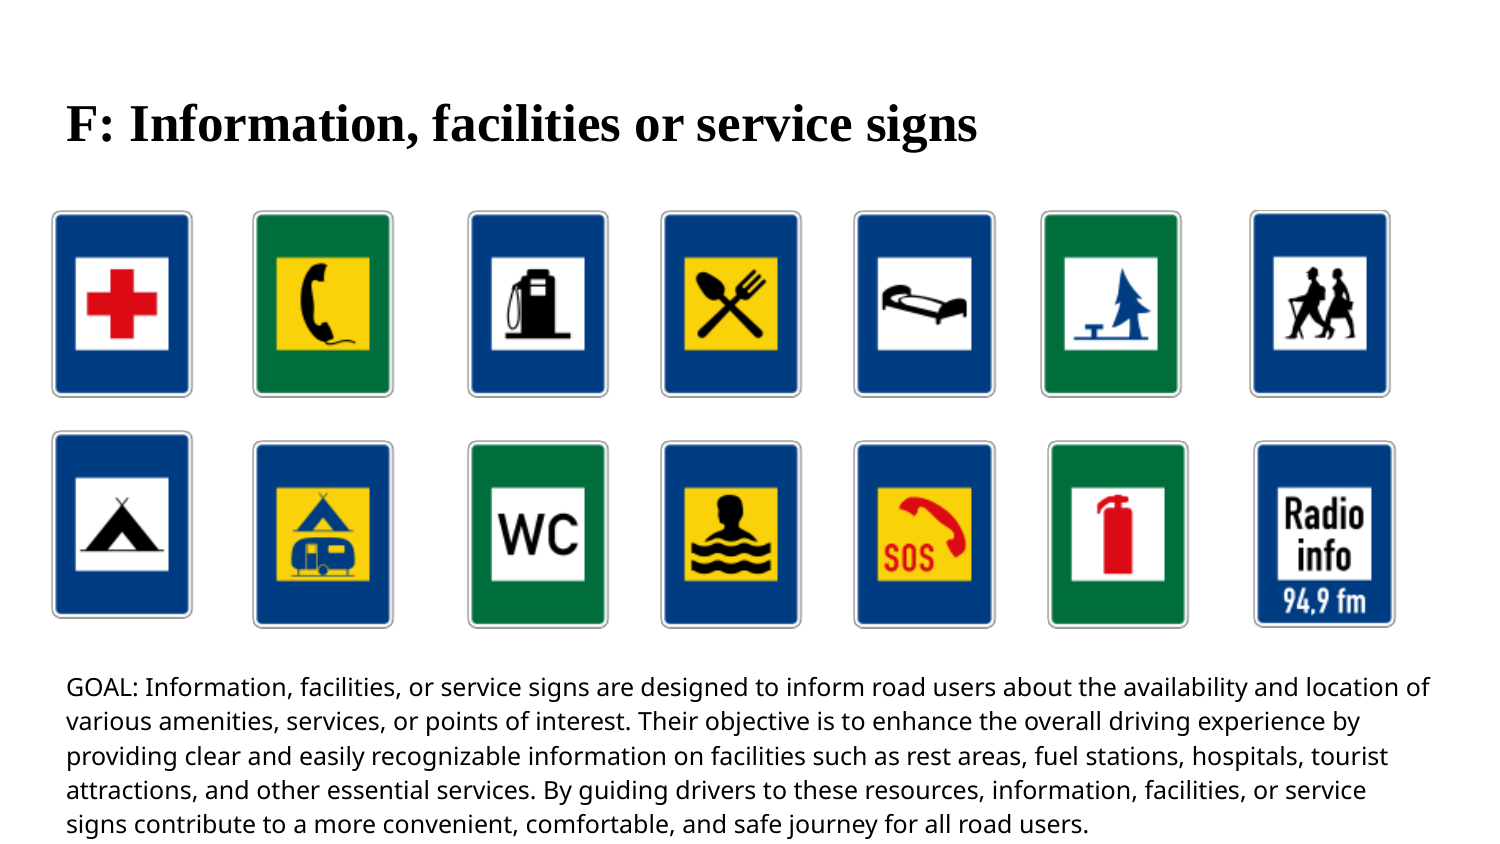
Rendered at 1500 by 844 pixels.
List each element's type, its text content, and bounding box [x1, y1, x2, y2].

picture [252, 209, 396, 398]
picture [467, 209, 610, 398]
picture [853, 209, 997, 398]
picture [1248, 209, 1392, 398]
picture [50, 209, 194, 398]
picture [467, 440, 610, 629]
picture [1046, 440, 1190, 629]
picture [660, 209, 804, 398]
picture [1040, 209, 1183, 398]
title F: Information, facilities or service signs [51, 72, 1449, 167]
picture [1253, 440, 1397, 629]
picture [853, 440, 997, 629]
list GOAL: Information, facilities, or service signs are designed to inform road users about the availability and location of various amenities, services, or points of interest. Their objective is to enhance the overall driving experience by providing clear and easily recognizable information on facilities such as rest areas, fuel stations, hospitals, tourist attractions, and other essential services. By guiding drivers to these resources, information, facilities, or service signs contribute to a more convenient, comfortable, and safe journey for all road users. [51, 651, 1449, 733]
picture [252, 440, 396, 629]
picture [50, 430, 194, 619]
picture [660, 440, 804, 629]
